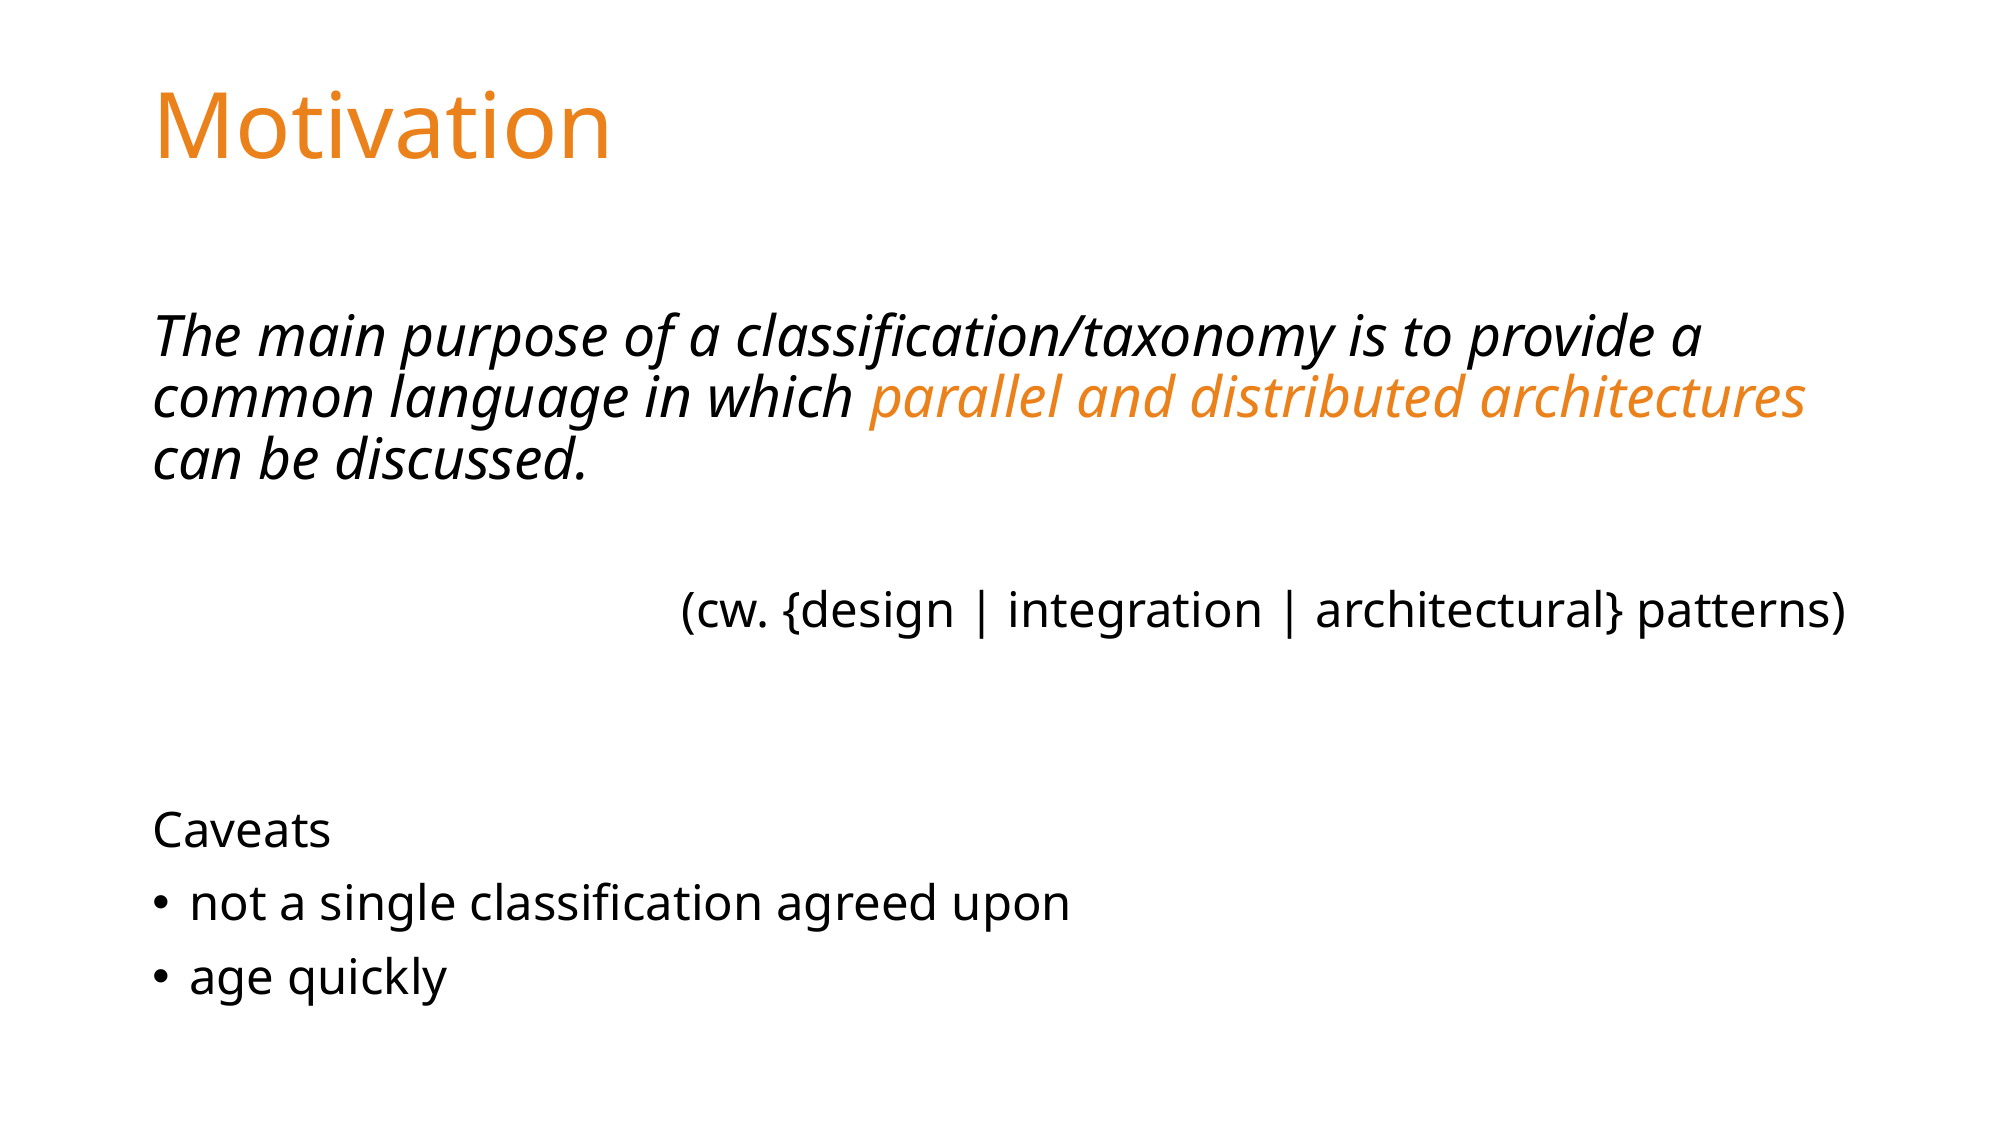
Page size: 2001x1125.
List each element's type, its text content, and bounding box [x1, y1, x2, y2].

list The main purpose of a classification/taxonomy is to provide a common language in which parallel and distributed architectures can be discussed. (cw. {design | integration | architectural} patterns) Caveats not a single classification agreed upon age quickly [137, 299, 1863, 1014]
title Motivation [137, 20, 1863, 238]
